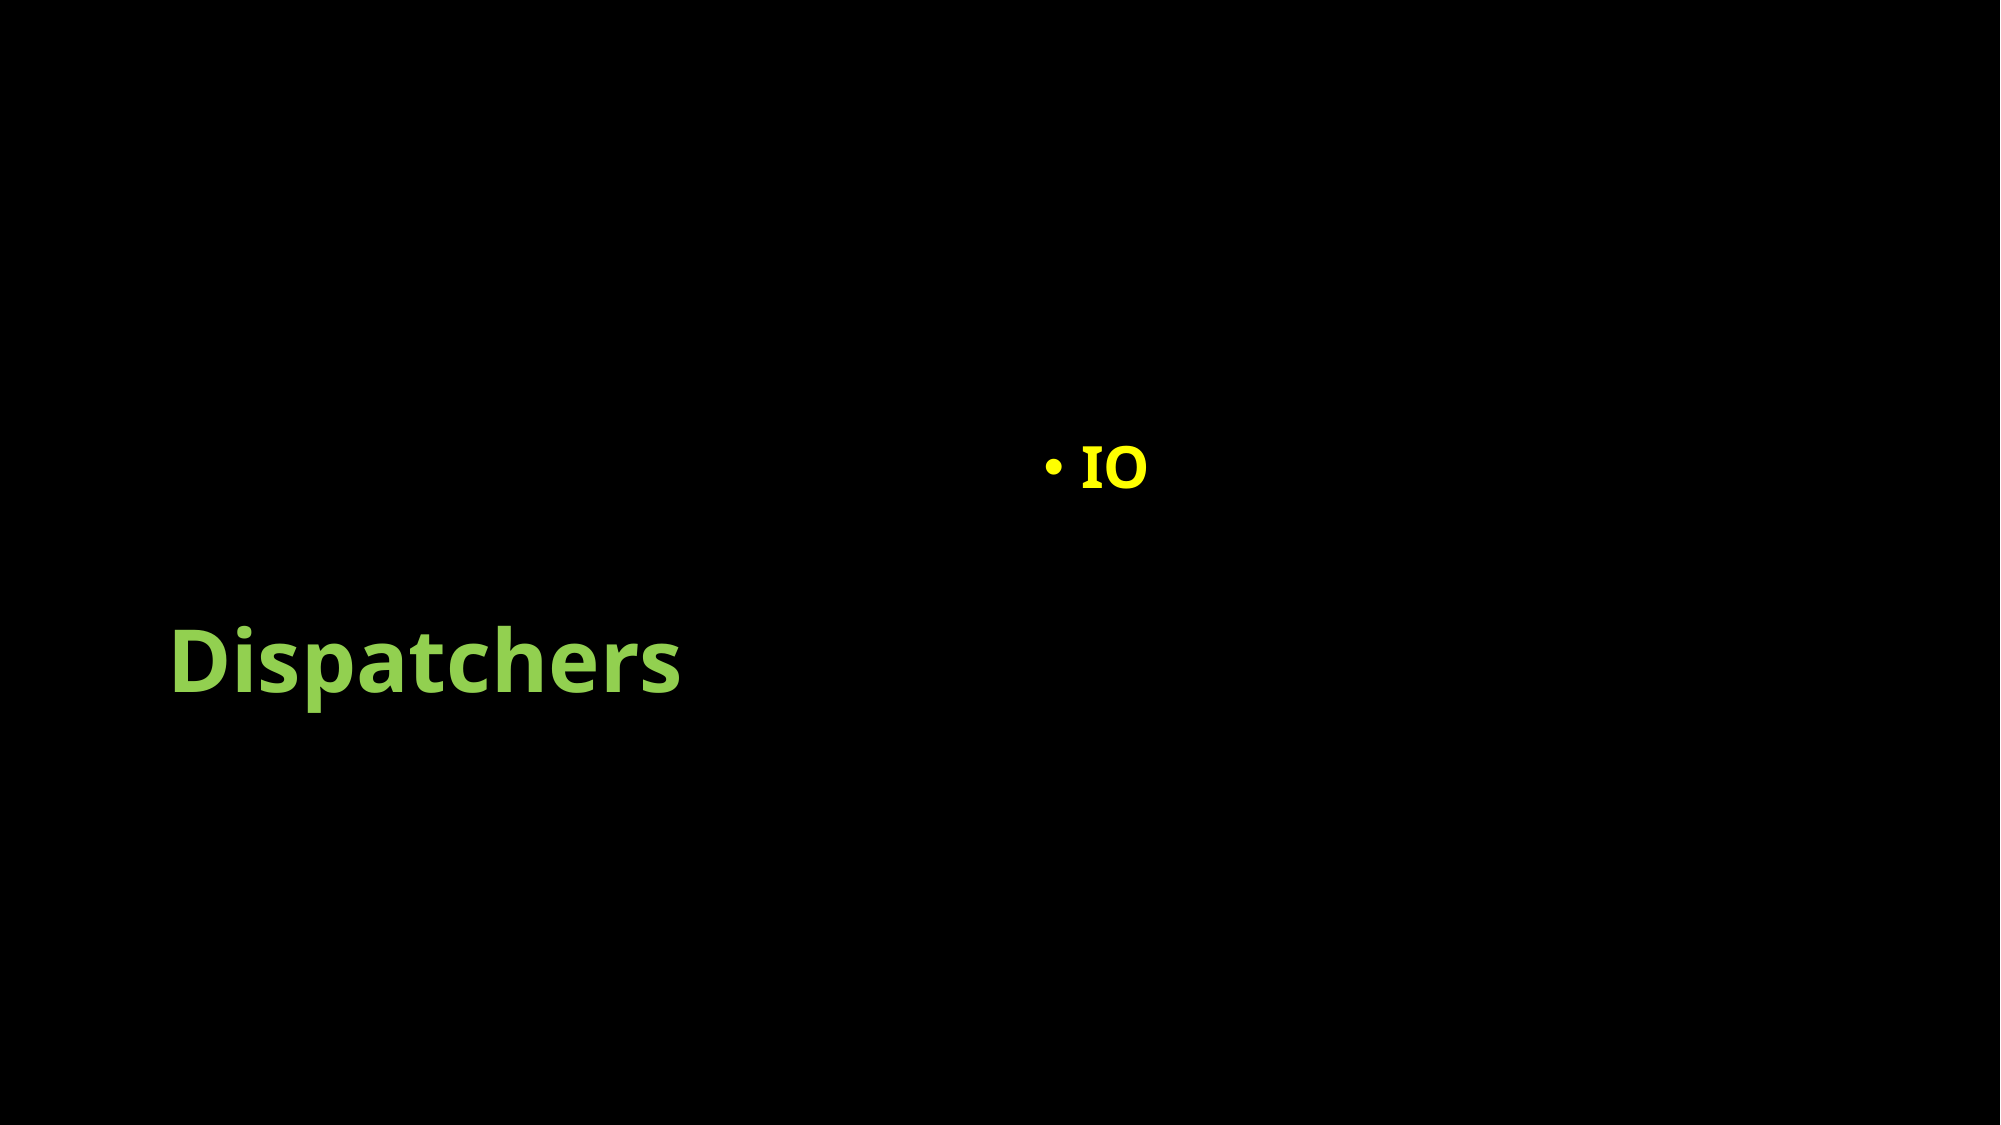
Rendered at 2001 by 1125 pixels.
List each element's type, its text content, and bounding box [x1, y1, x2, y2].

list IO [1028, 255, 1668, 970]
title Dispatchers [152, 514, 906, 825]
